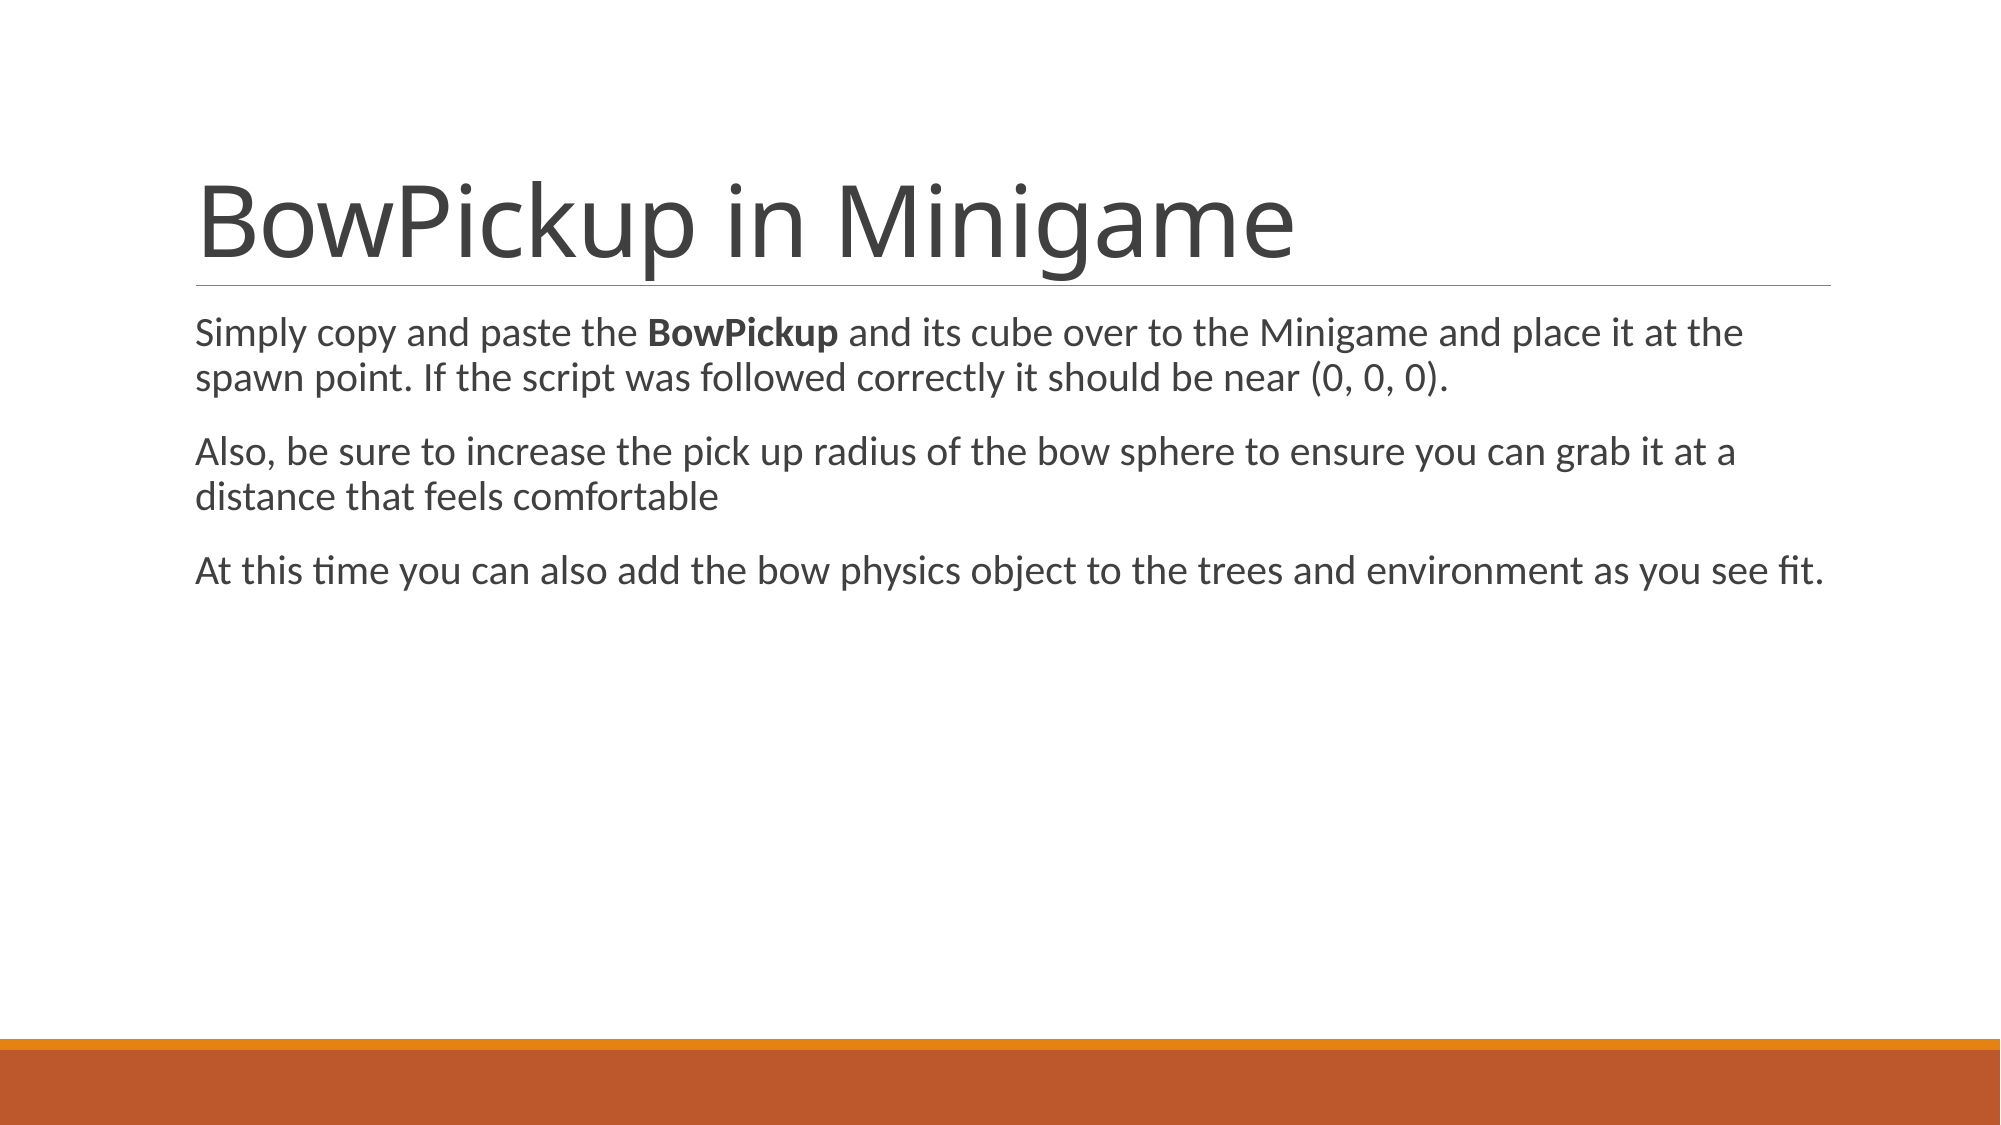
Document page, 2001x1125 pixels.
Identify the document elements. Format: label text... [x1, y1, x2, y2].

list Simply copy and paste the BowPickup and its cube over to the Minigame and place it at the spawn point. If the script was followed correctly it should be near (0, 0, 0). Also, be sure to increase the pick up radius of the bow sphere to ensure you can grab it at a distance that feels comfortable At this time you can also add the bow physics object to the trees and environment as you see fit. [180, 302, 1830, 963]
title BowPickup in Minigame [180, 47, 1830, 285]
